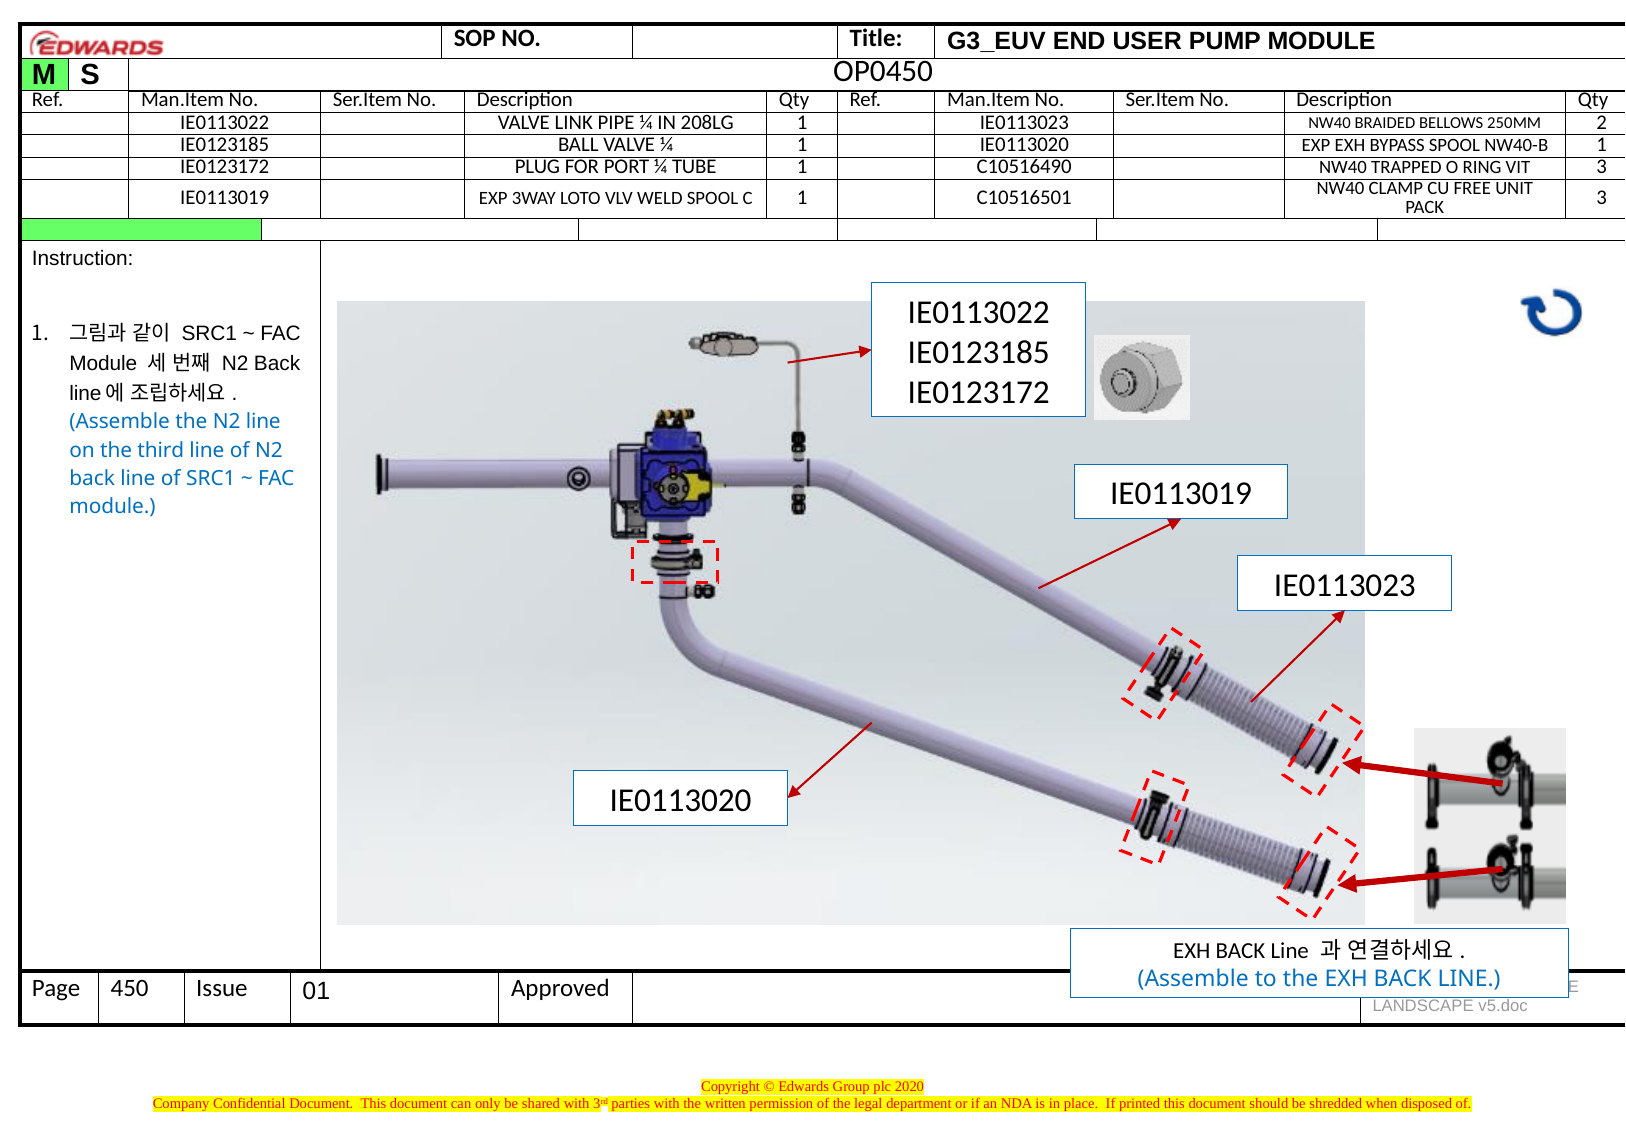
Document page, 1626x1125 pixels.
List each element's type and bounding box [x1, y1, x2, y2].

table_header [935, 26, 1625, 58]
table_cell [22, 59, 68, 90]
table_cell [22, 91, 128, 112]
table_cell [1378, 219, 1625, 240]
table_cell [935, 158, 1113, 179]
table_cell [262, 219, 578, 240]
table_cell [1285, 158, 1565, 179]
table_cell [22, 180, 128, 218]
table_cell [633, 973, 1360, 1023]
table_cell [321, 180, 464, 218]
table_cell [1114, 92, 1284, 112]
table_cell [499, 973, 632, 1023]
table_header [442, 26, 632, 58]
table_cell [838, 135, 934, 157]
table_cell [579, 219, 837, 240]
text_box [1365, 555, 1452, 611]
table_cell [1285, 113, 1565, 134]
table_cell [185, 973, 290, 1023]
picture [1414, 728, 1566, 924]
table_cell [99, 973, 184, 1023]
table_cell [22, 113, 128, 134]
table_cell [291, 973, 498, 1023]
text_box [1038, 519, 1182, 589]
table_cell [1566, 180, 1625, 218]
table_cell [1285, 135, 1565, 157]
table_cell [22, 241, 320, 969]
text_box [1340, 761, 1503, 784]
table_cell [935, 180, 1113, 218]
table_cell [465, 135, 766, 157]
table_cell [129, 180, 320, 218]
table_cell [321, 113, 464, 134]
picture [336, 301, 1365, 925]
table_cell [1114, 180, 1284, 218]
table_cell [22, 973, 98, 1023]
table_cell [321, 241, 1625, 969]
table_cell [465, 113, 766, 134]
table_cell [1566, 158, 1625, 179]
table_cell [1566, 113, 1625, 134]
table_cell [22, 219, 261, 240]
table_cell [767, 113, 837, 134]
table_cell [465, 180, 766, 218]
table_cell [767, 158, 837, 179]
table_cell [1114, 135, 1284, 157]
table_cell [935, 113, 1113, 134]
table_cell [129, 158, 320, 179]
table_header [633, 26, 837, 58]
table_header [22, 26, 441, 58]
table_cell [1361, 973, 1625, 1023]
text_box [787, 350, 872, 363]
text_box [1070, 928, 1569, 998]
table_cell [767, 135, 837, 157]
table_cell [465, 92, 766, 112]
text_box [1336, 869, 1503, 885]
table_cell [321, 92, 464, 112]
table_cell [321, 135, 464, 157]
table_header [838, 26, 934, 58]
table_cell [22, 135, 128, 157]
table_cell [1285, 180, 1565, 218]
table_cell [1566, 135, 1625, 157]
table_cell [69, 59, 128, 90]
table_cell [129, 92, 320, 112]
table_cell [22, 158, 128, 179]
table_cell [321, 158, 464, 179]
table_cell [935, 92, 1113, 112]
table_cell [1097, 219, 1377, 240]
table_cell [1114, 158, 1284, 179]
table_cell [767, 180, 837, 218]
table_cell [129, 59, 1625, 90]
text_box [787, 722, 872, 799]
table_cell [1114, 113, 1284, 134]
table_cell [767, 92, 837, 112]
table_cell [838, 180, 934, 218]
picture [29, 28, 166, 58]
table_cell [1566, 92, 1625, 112]
table_cell [838, 158, 934, 179]
picture [1519, 286, 1585, 338]
table_cell [838, 92, 934, 112]
text_box [871, 282, 1086, 301]
table_cell [1285, 92, 1565, 112]
table_cell [838, 113, 934, 134]
text_box [1250, 611, 1345, 702]
table_cell [129, 135, 320, 157]
table_cell [465, 158, 766, 179]
table_cell [838, 219, 1096, 240]
table_cell [935, 135, 1113, 157]
text_box [37, 1069, 1588, 1120]
table_cell [129, 113, 320, 134]
